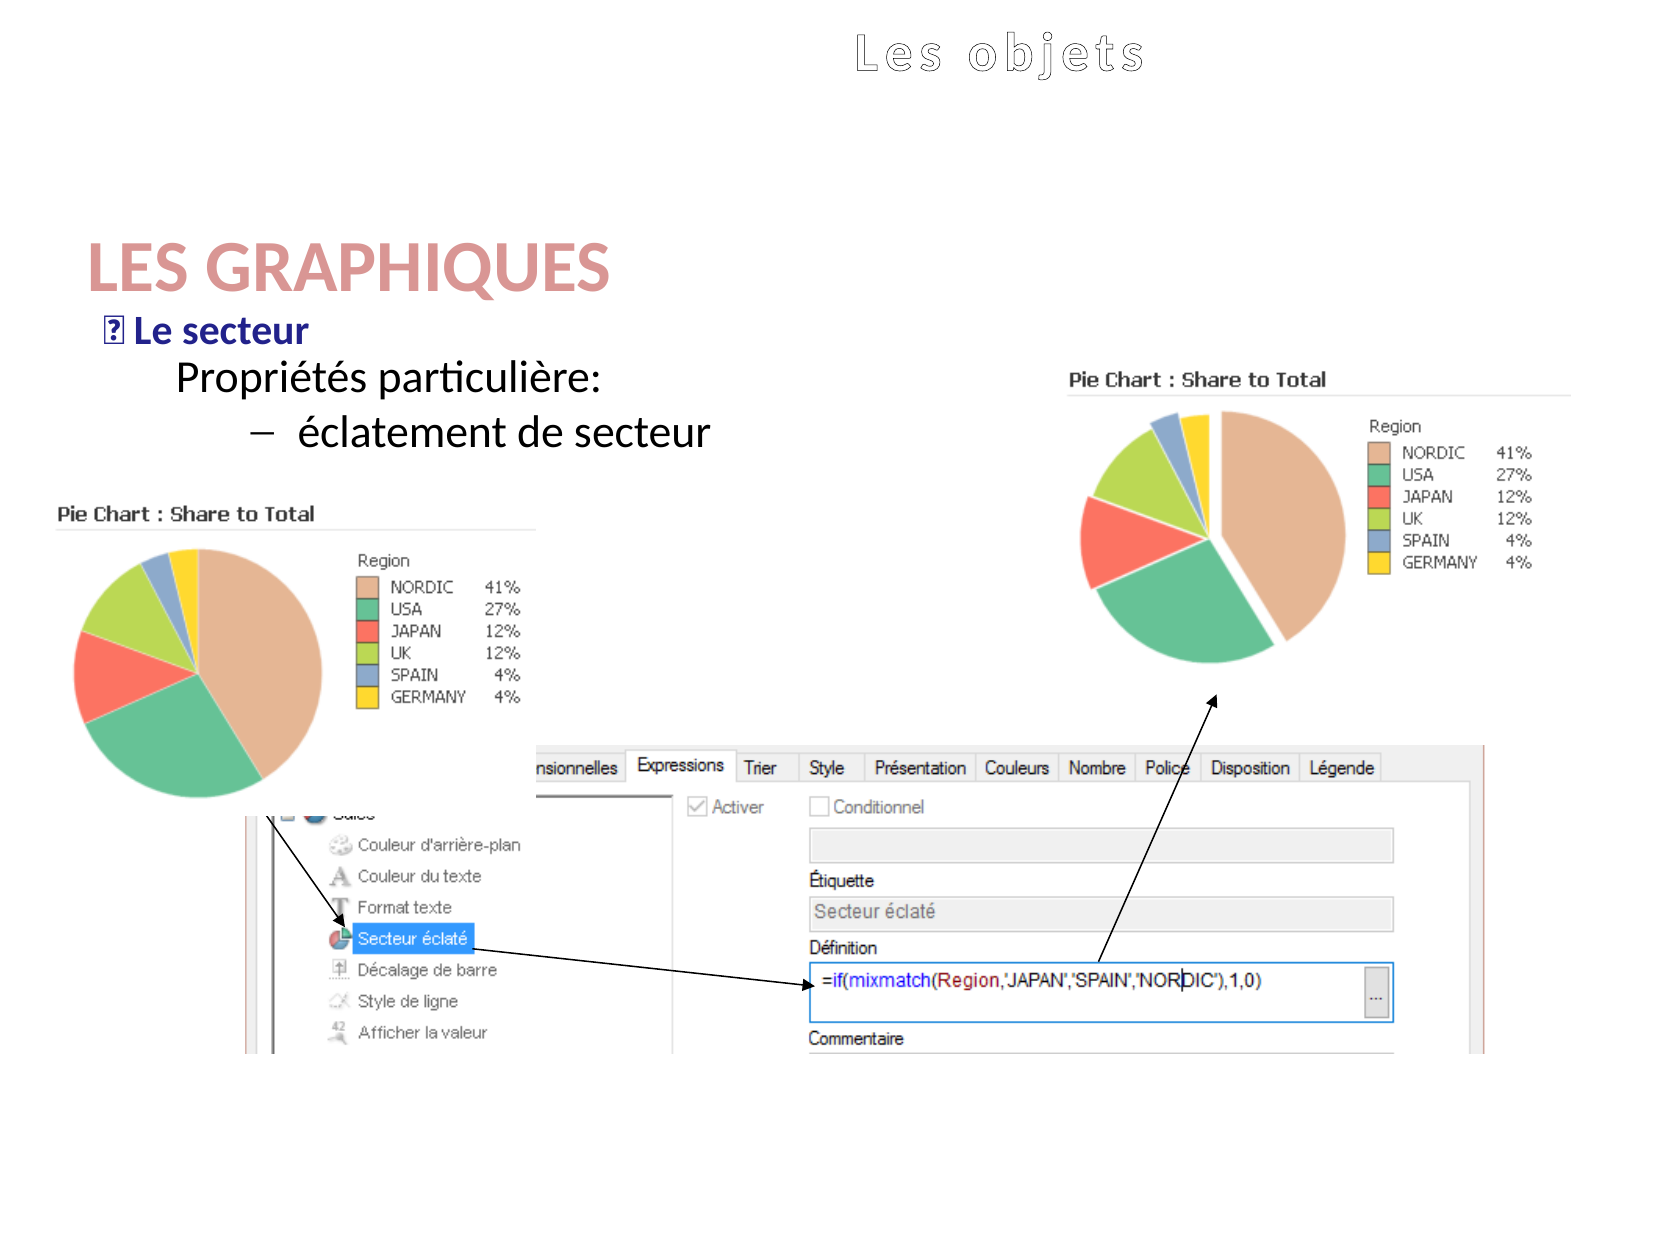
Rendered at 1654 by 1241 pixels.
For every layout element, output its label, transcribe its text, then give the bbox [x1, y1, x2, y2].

picture [1061, 359, 1572, 684]
text_box [1194, 694, 1218, 744]
text_box Les Graphiques [71, 230, 1560, 316]
text_box  Le secteur [88, 294, 1566, 361]
picture [50, 498, 1485, 1054]
title Les objets [345, 8, 1654, 110]
text_box Propriétés particulière: éclatement de secteur [161, 339, 1569, 465]
